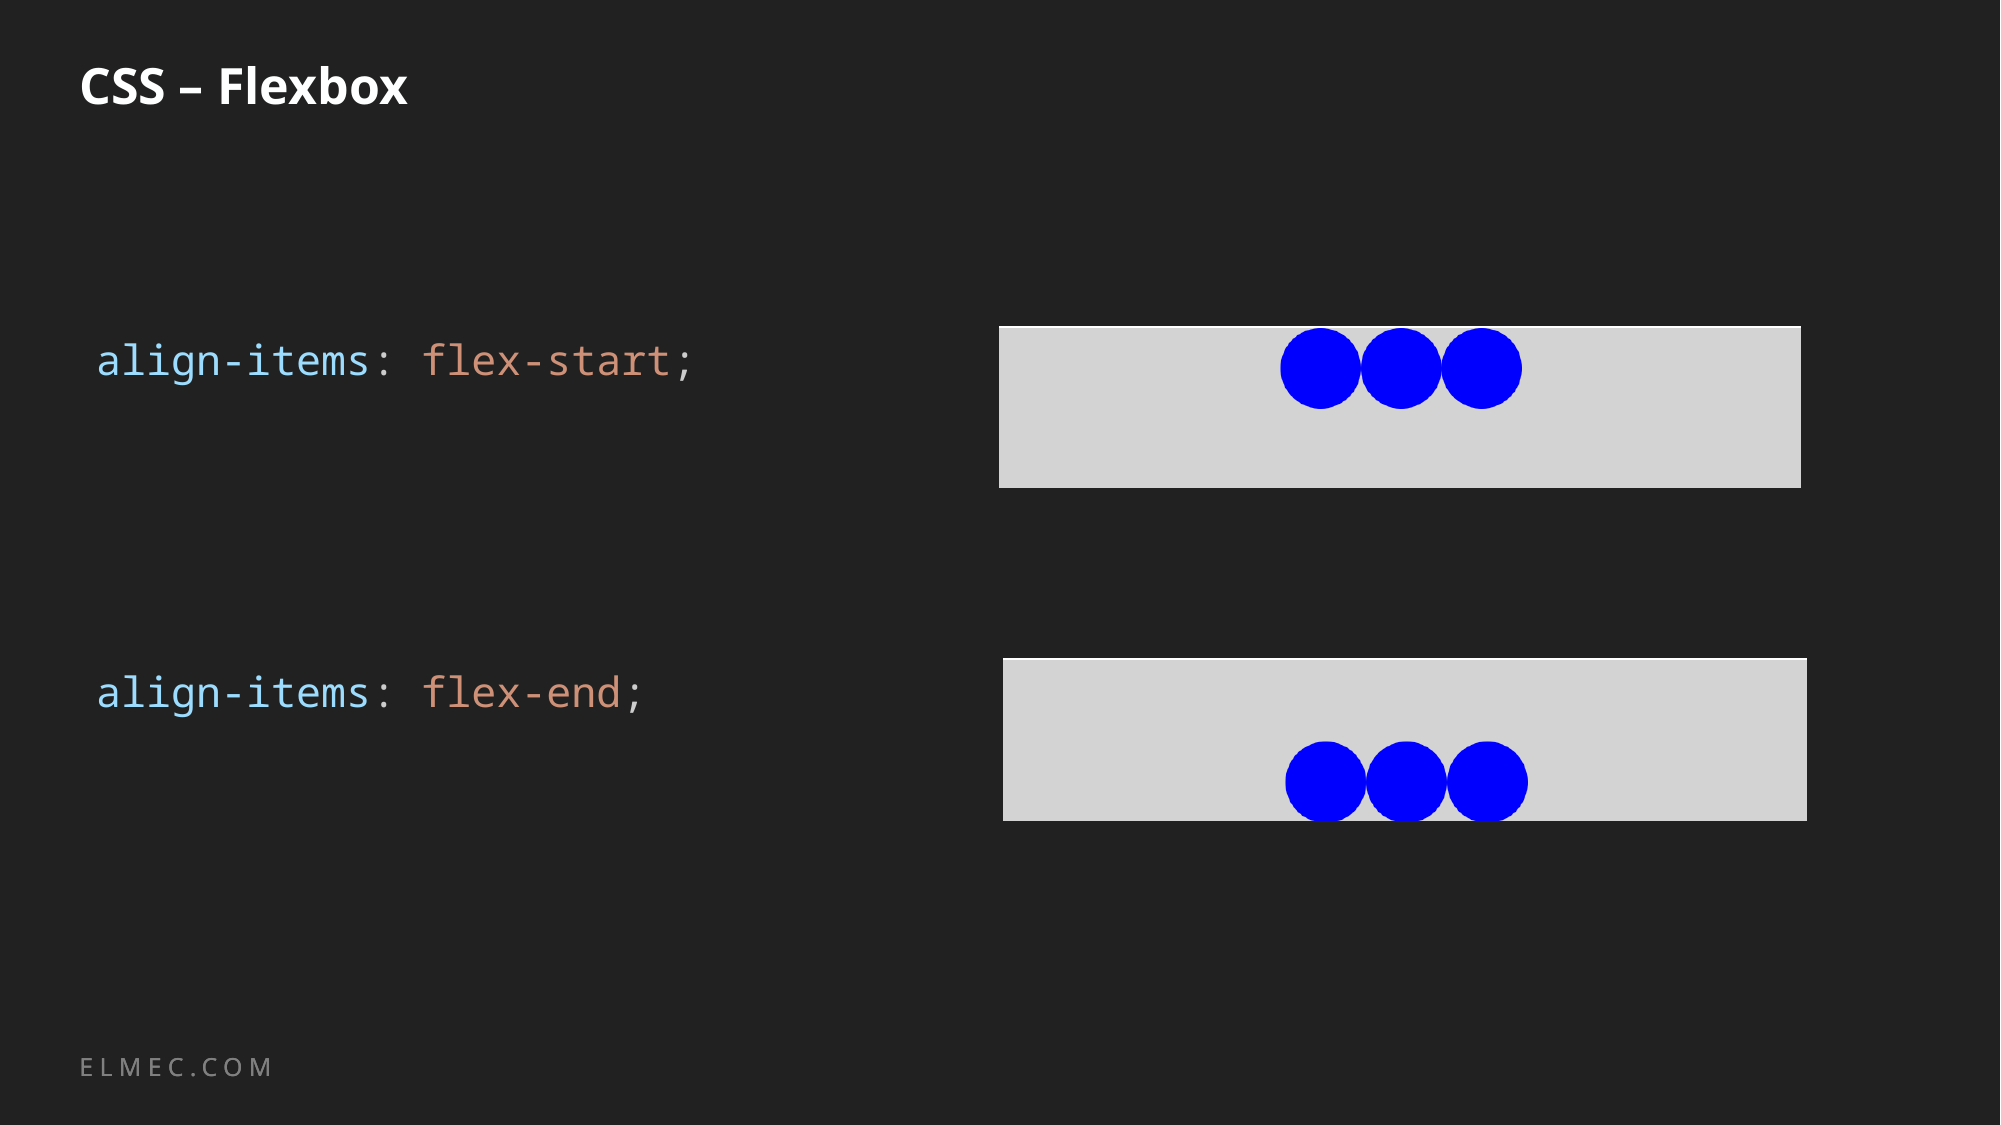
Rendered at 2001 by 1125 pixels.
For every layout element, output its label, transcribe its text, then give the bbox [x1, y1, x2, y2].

text_box align-items: flex-start; [81, 326, 882, 392]
text_box align-items: flex-end; [81, 658, 882, 724]
picture [1003, 658, 1807, 821]
title CSS – Flexbox [64, 54, 1790, 117]
picture [999, 326, 1801, 489]
